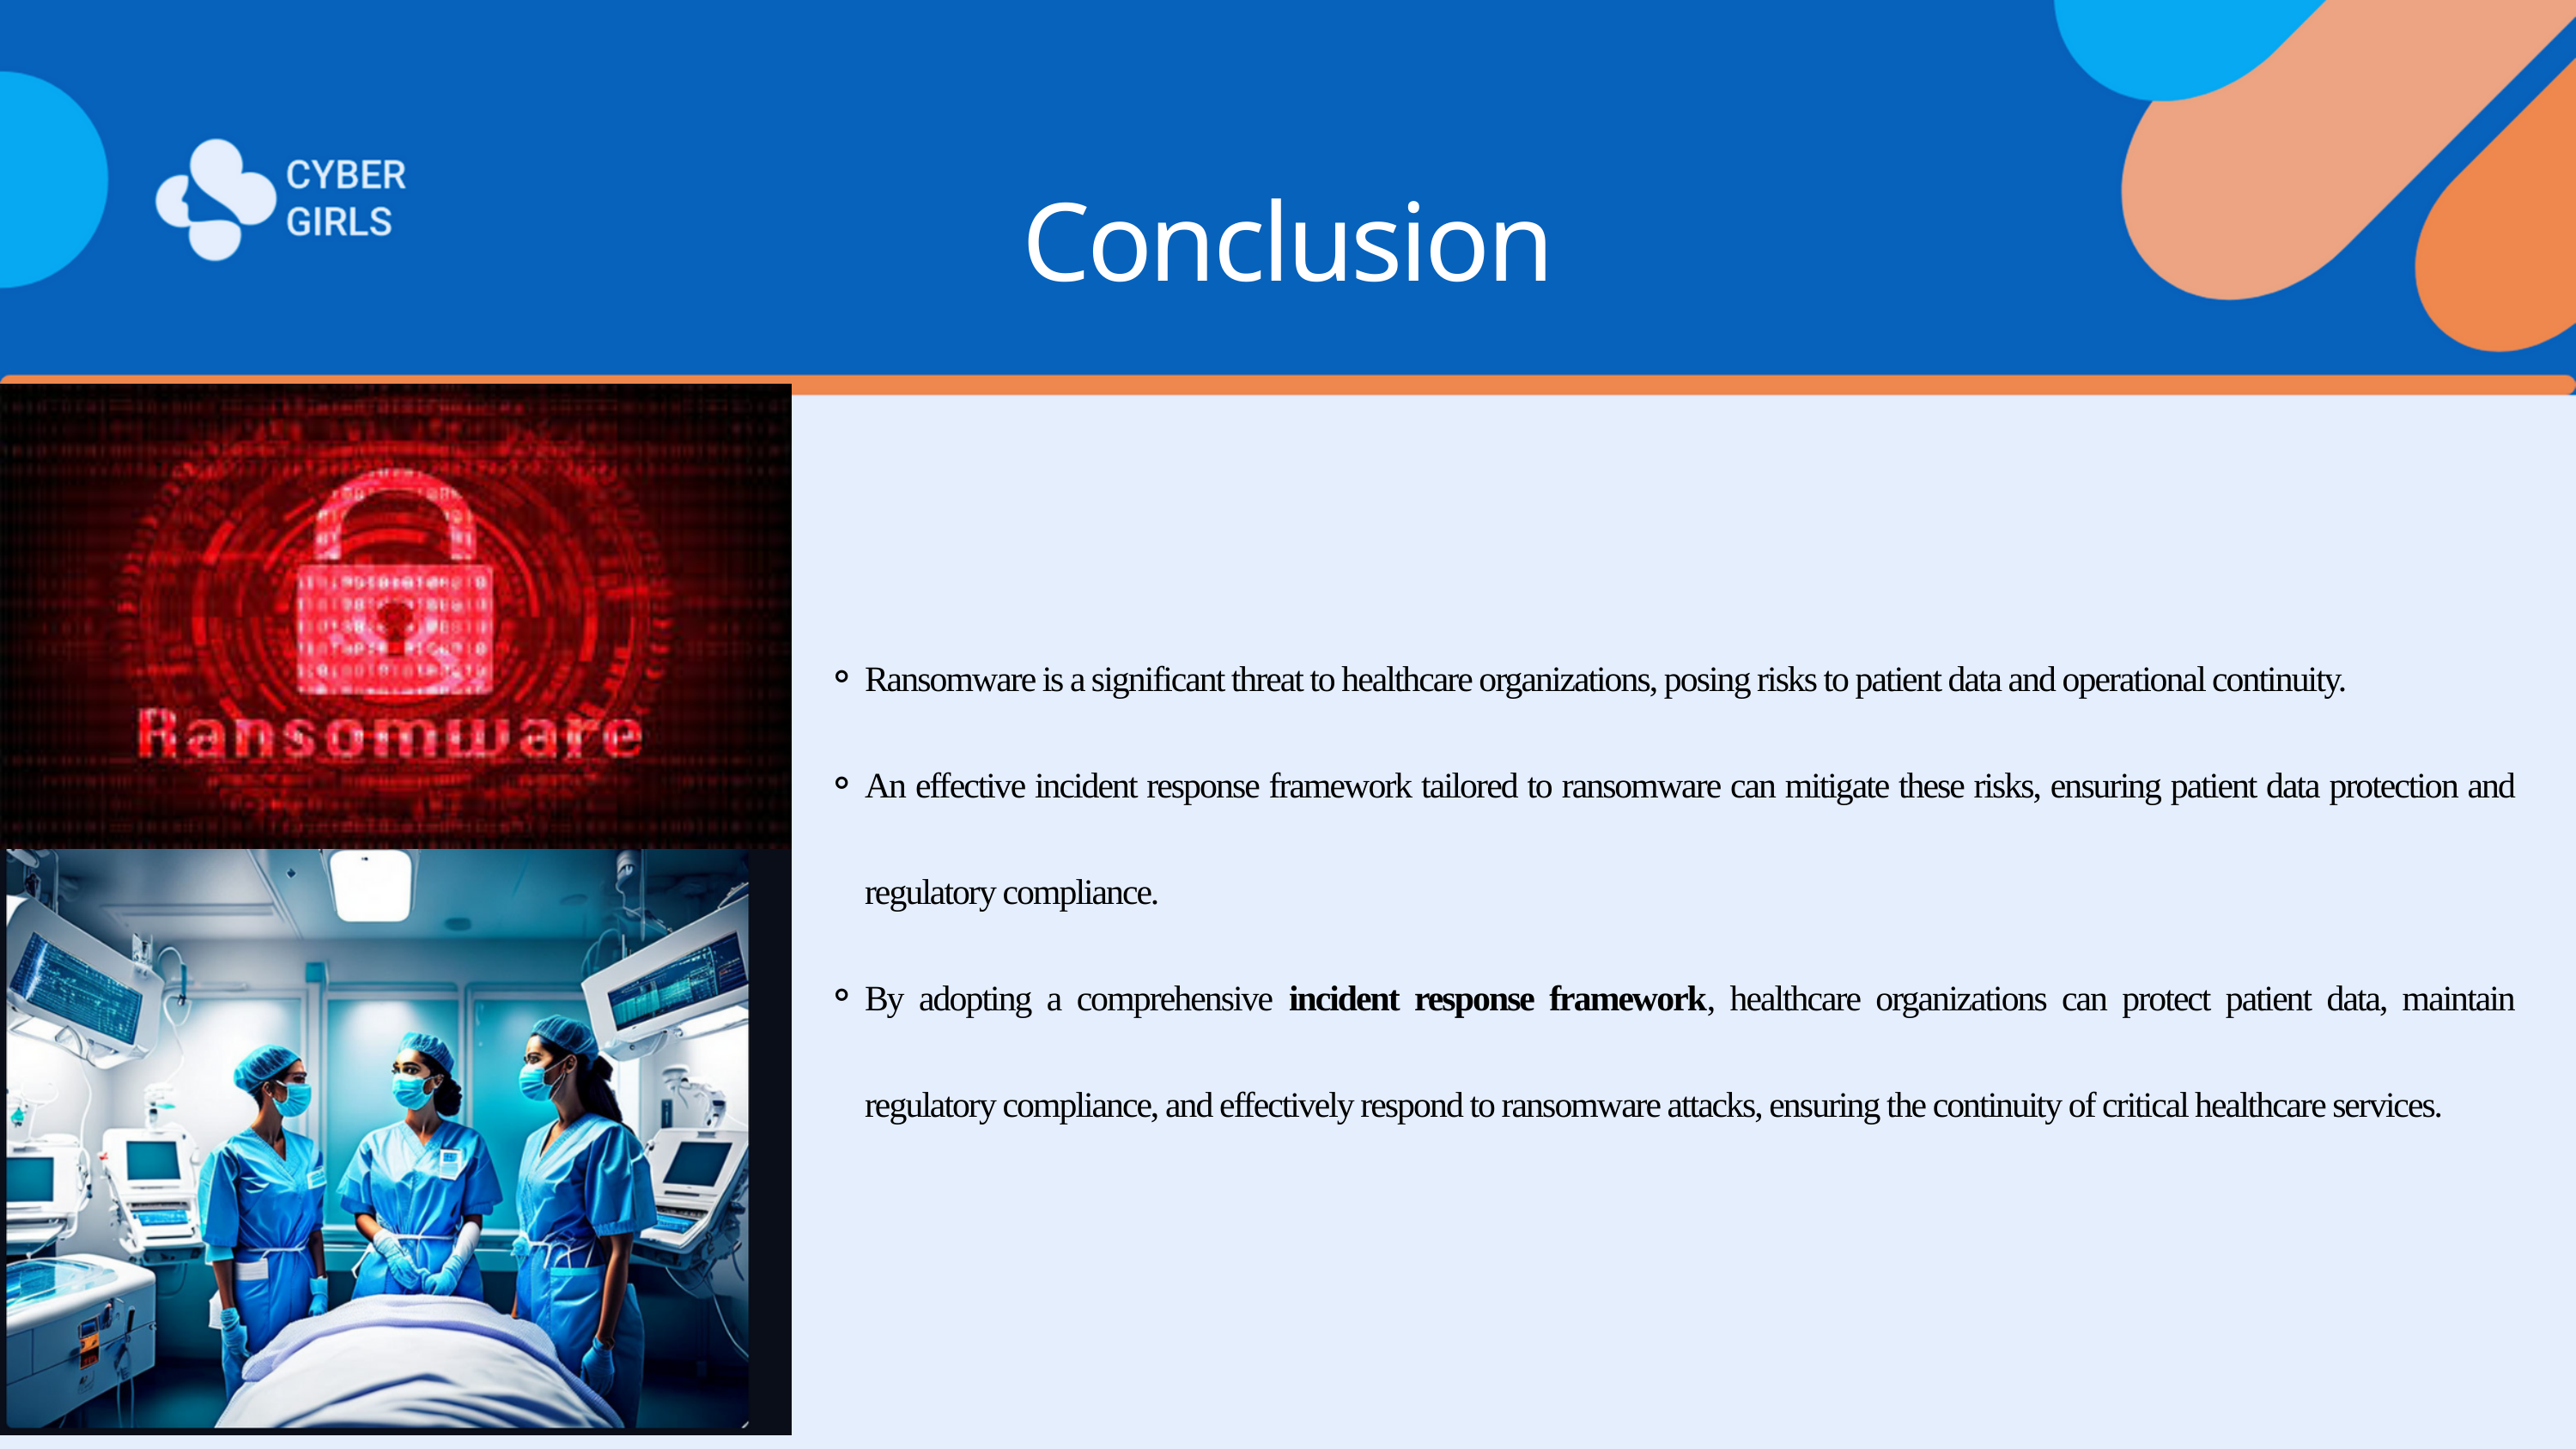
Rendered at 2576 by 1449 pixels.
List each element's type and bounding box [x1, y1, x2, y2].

text_box [0, 384, 793, 849]
text_box [0, 0, 2576, 1449]
text_box [0, 849, 793, 1435]
